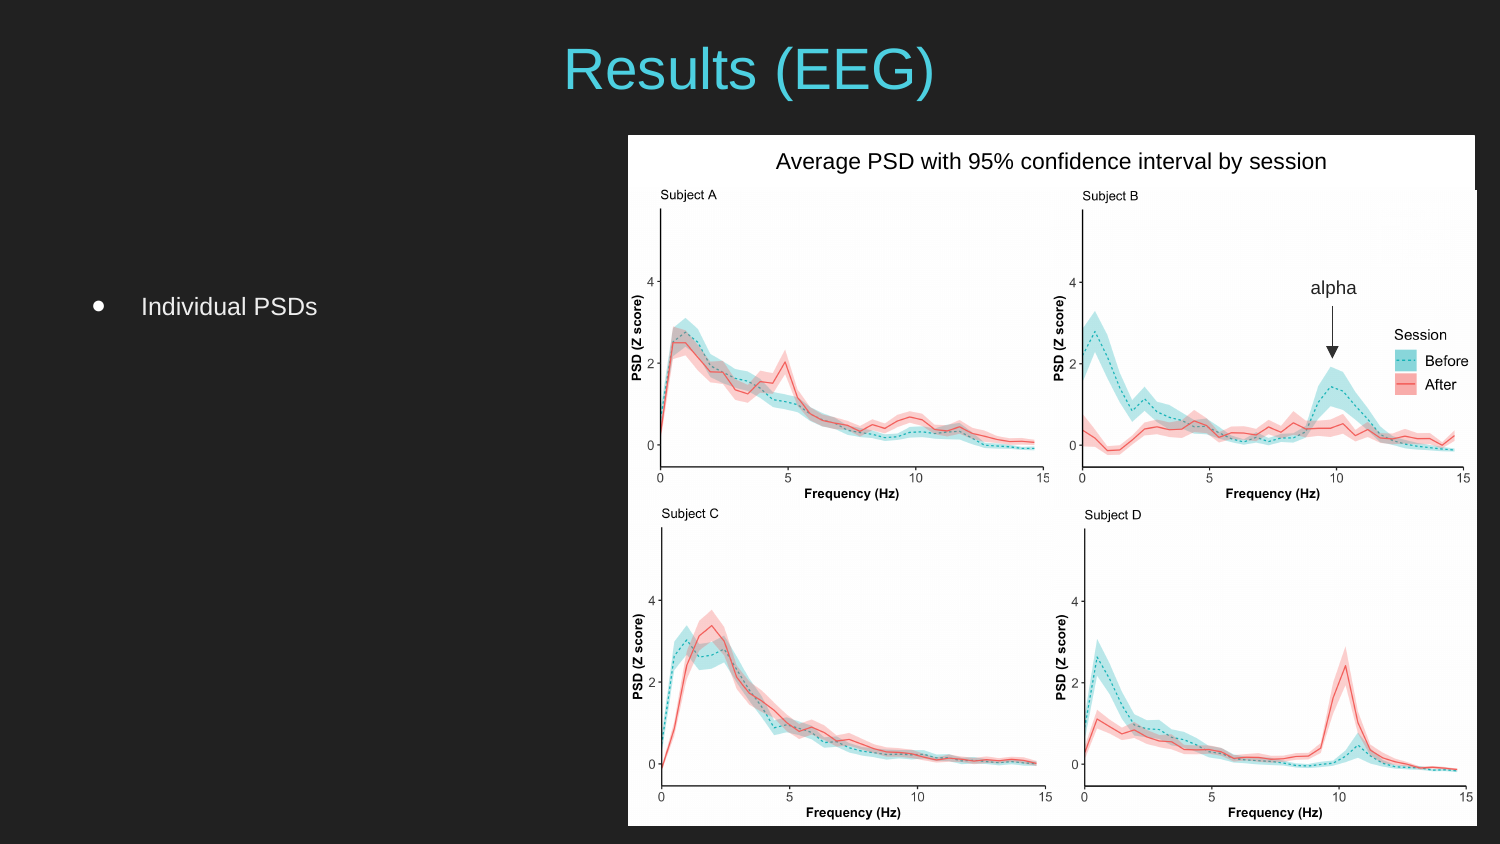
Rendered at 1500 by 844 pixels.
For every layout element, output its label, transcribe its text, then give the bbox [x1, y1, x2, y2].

subtitle Results (EEG) [51, 16, 1449, 147]
text_box Individual PSDs [51, 275, 623, 496]
picture [1381, 320, 1477, 399]
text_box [628, 126, 1477, 826]
